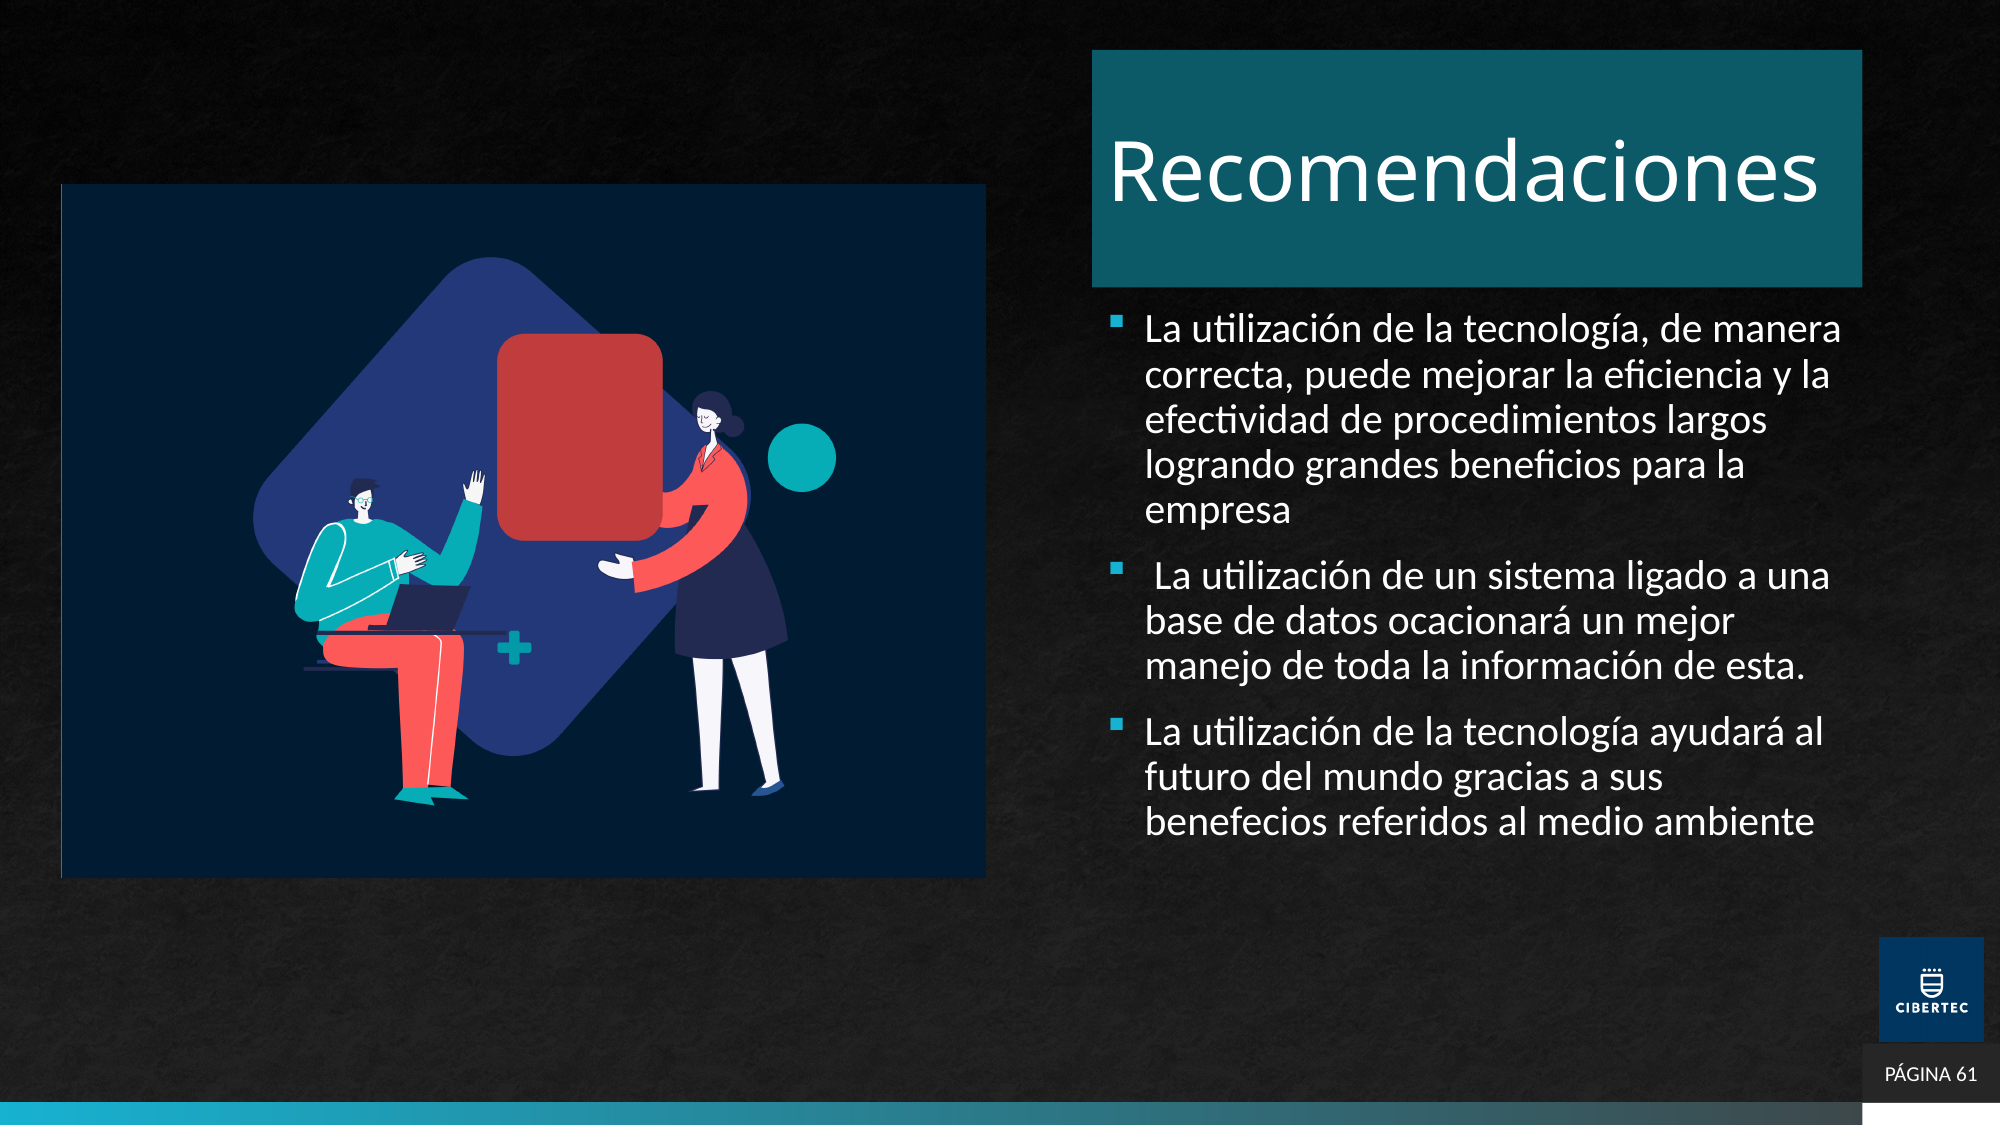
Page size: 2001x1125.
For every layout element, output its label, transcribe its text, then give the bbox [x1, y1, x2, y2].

slide_number PÁGINA 61 [1862, 1043, 2000, 1103]
picture [0, 0, 2000, 1103]
list La utilización de la tecnología, de manera correcta, puede mejorar la eficiencia y la efectividad de procedimientos largos logrando grandes beneficios para la empresa La utilización de un sistema ligado a una base de datos ocacionará un mejor manejo de toda la información de esta. La utilización de la tecnología ayudará al futuro del mundo gracias a sus benefecios referidos al medio ambiente [1092, 299, 1863, 1014]
title Recomendaciones [1092, 49, 1863, 288]
